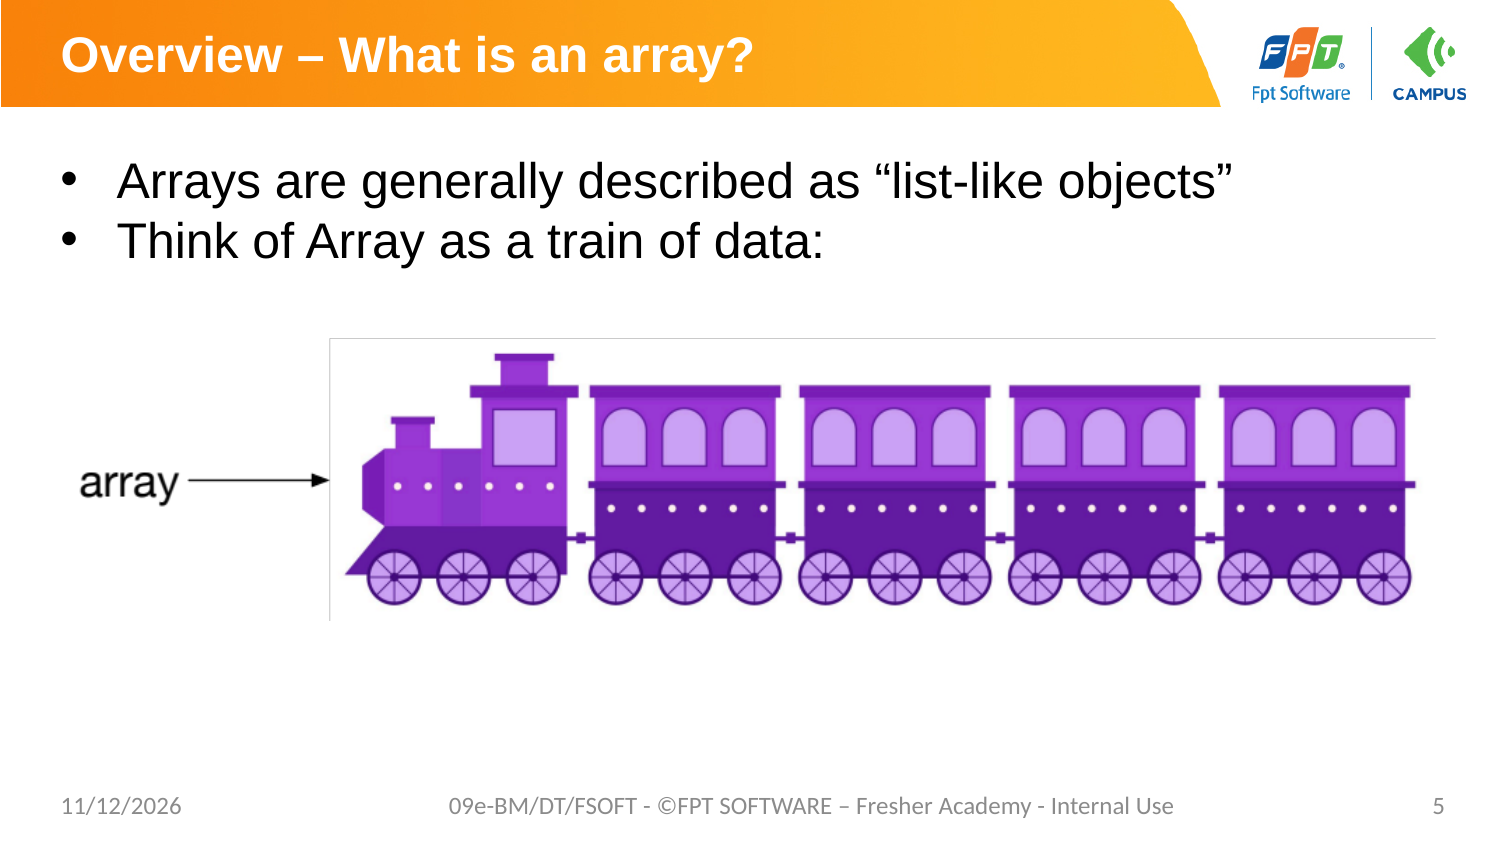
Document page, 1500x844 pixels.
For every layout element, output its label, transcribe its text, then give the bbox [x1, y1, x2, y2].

text_box Arrays are generally described as “list-like objects” Think of Array as a train of data: [45, 140, 1461, 336]
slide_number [45, 782, 270, 827]
picture [1, 0, 1499, 844]
title Overview – What is an array? [45, 0, 1176, 106]
slide_number 5 [1350, 782, 1461, 827]
footer 09e-BM/DT/FSOFT - ©FPT SOFTWARE – Fresher Academy - Internal Use [289, 782, 1335, 827]
